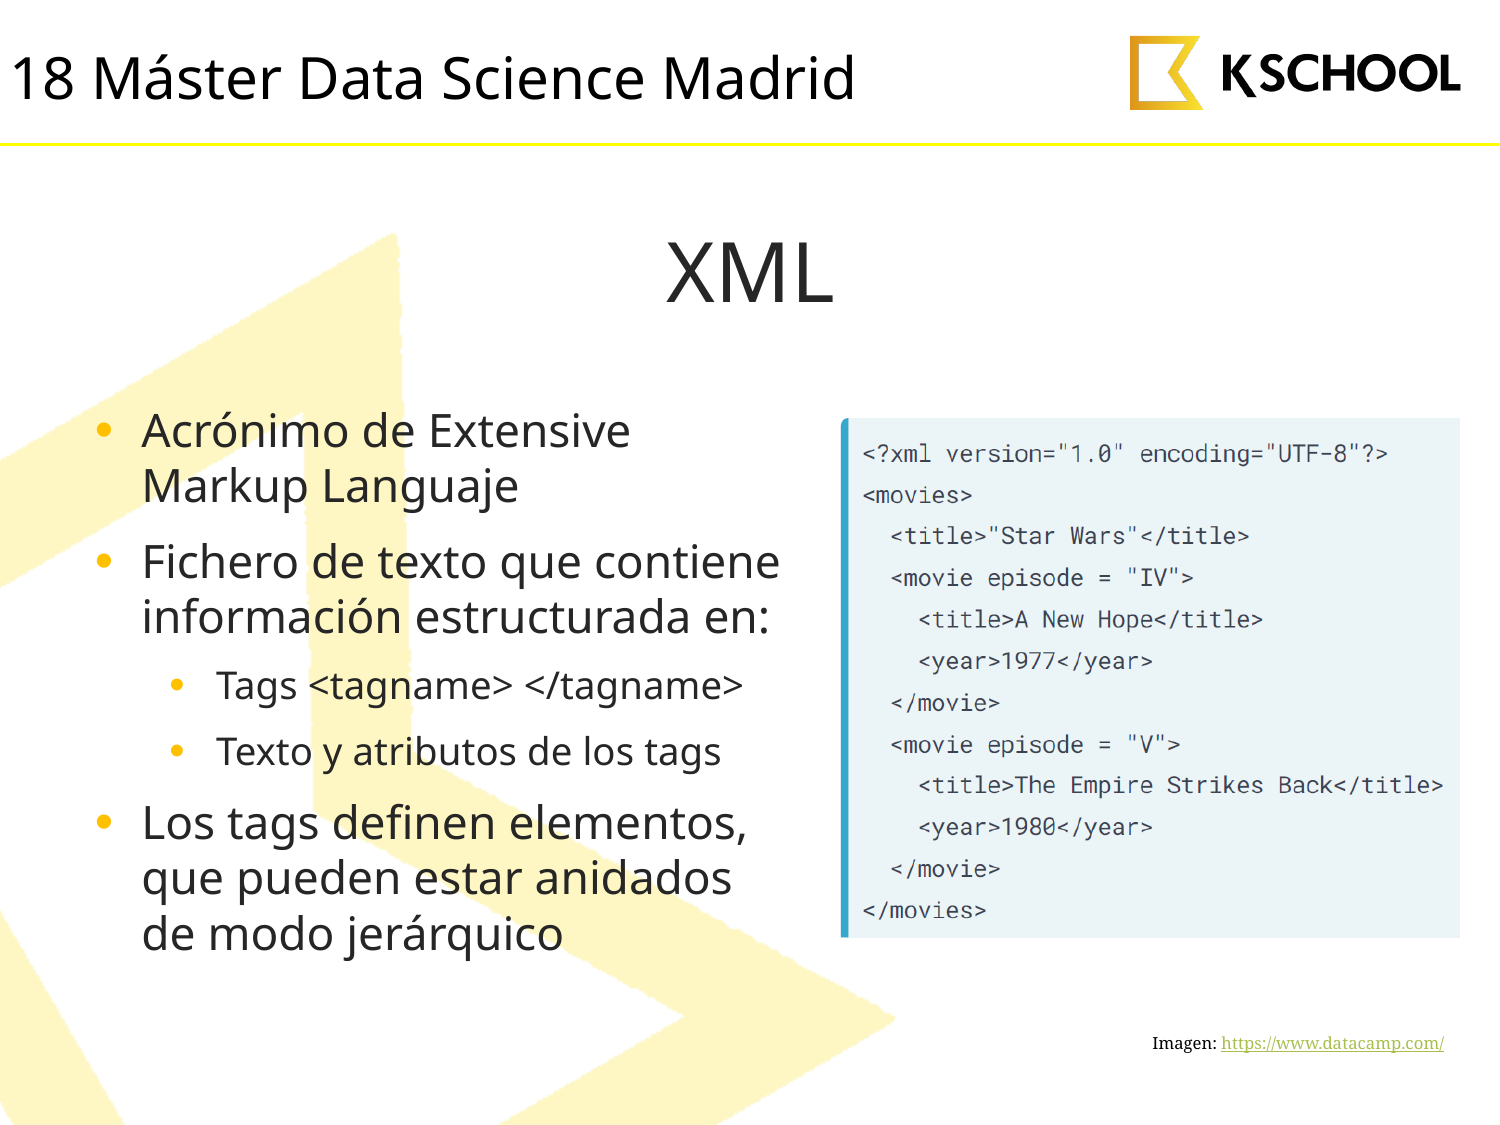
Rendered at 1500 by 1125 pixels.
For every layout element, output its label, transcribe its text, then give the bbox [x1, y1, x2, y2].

title XML [193, 212, 1309, 427]
text_box Imagen: https://www.datacamp.com/ [393, 1025, 1460, 1063]
picture [1121, 23, 1473, 120]
list Acrónimo de Extensive Markup Languaje Fichero de texto que contiene información estructurada en: Tags <tagname> </tagname> Texto y atributos de los tags Los tags definen elementos, que pueden estar anidados de modo jerárquico [80, 393, 803, 1018]
picture [0, 188, 1460, 1125]
